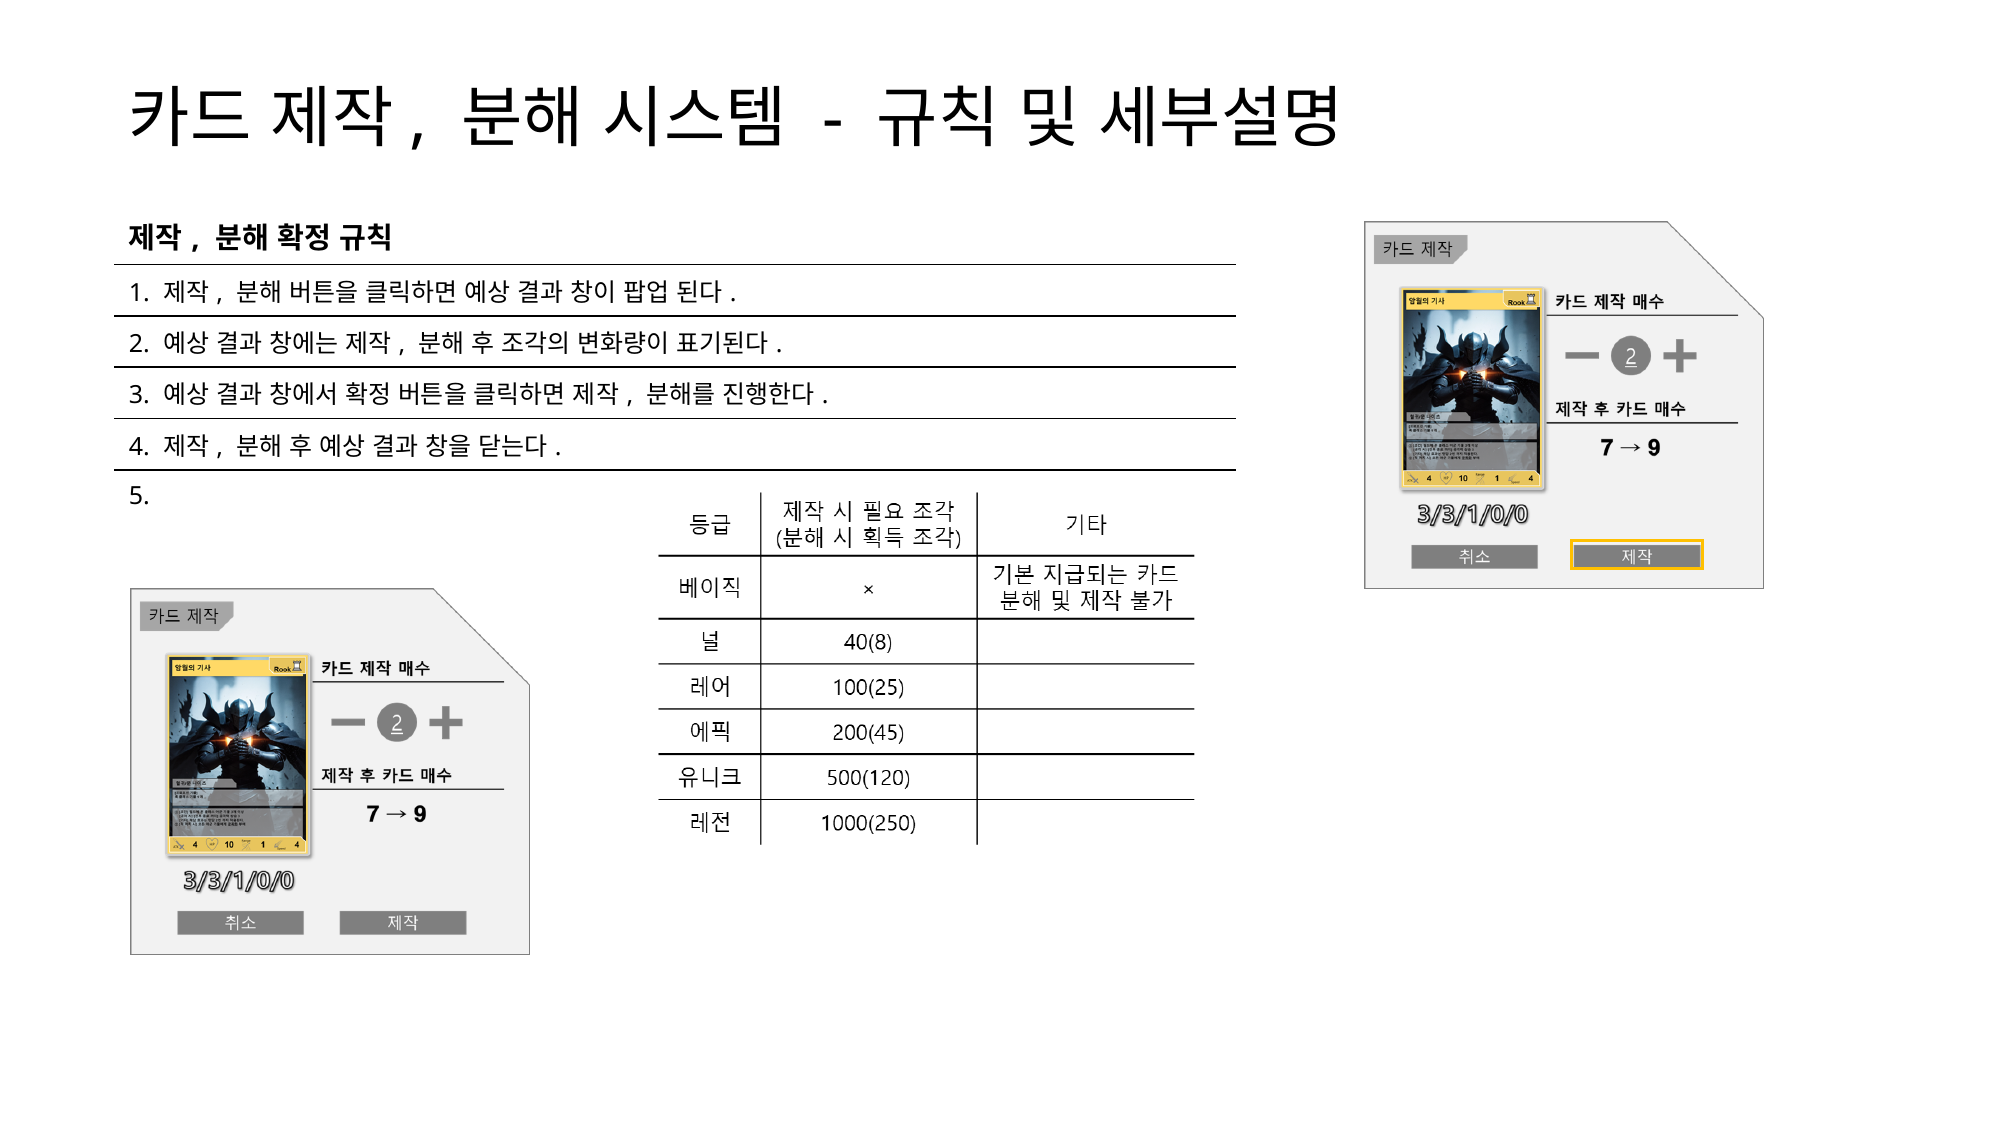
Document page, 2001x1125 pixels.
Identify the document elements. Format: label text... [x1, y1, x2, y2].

table_cell 4. 제작, 분해 후 예상 결과 창을 닫는다. [114, 419, 1236, 469]
table_cell 5. [114, 471, 1236, 519]
picture [1364, 221, 1764, 589]
table_cell 2. 예상 결과 창에는 제작, 분해 후 조각의 변화량이 표기된다. [114, 317, 1236, 366]
picture [130, 588, 530, 955]
picture [658, 491, 1195, 848]
text_box 카드 제작, 분해 시스템 - 규칙 및 세부설명 [113, 63, 1886, 167]
table_cell 3. 예상 결과 창에서 확정 버튼을 클릭하면 제작, 분해를 진행한다. [114, 368, 1236, 418]
table_cell 1. 제작, 분해 버튼을 클릭하면 예상 결과 창이 팝업 된다. [114, 265, 1236, 315]
table_header 제작, 분해 확정 규칙 [114, 207, 1236, 264]
